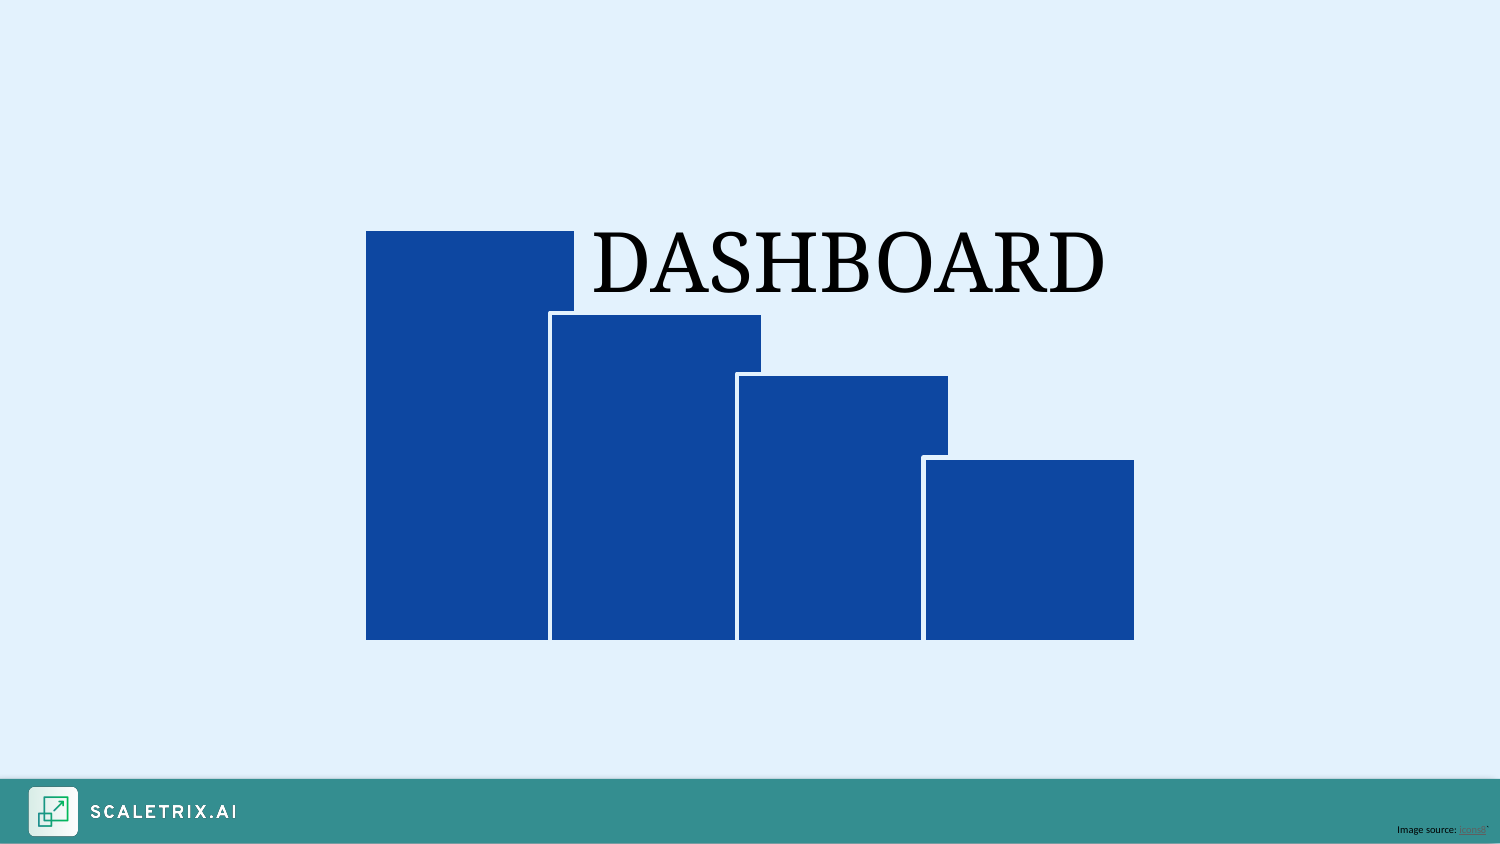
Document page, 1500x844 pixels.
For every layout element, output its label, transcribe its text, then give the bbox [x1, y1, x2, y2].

picture [0, 783, 266, 844]
text_box [921, 455, 1138, 644]
text_box Image source: icons8` [1397, 823, 1498, 836]
text_box DASHBOARD [576, 201, 1137, 317]
text_box [362, 227, 578, 644]
text_box [735, 372, 952, 644]
text_box [548, 311, 765, 644]
